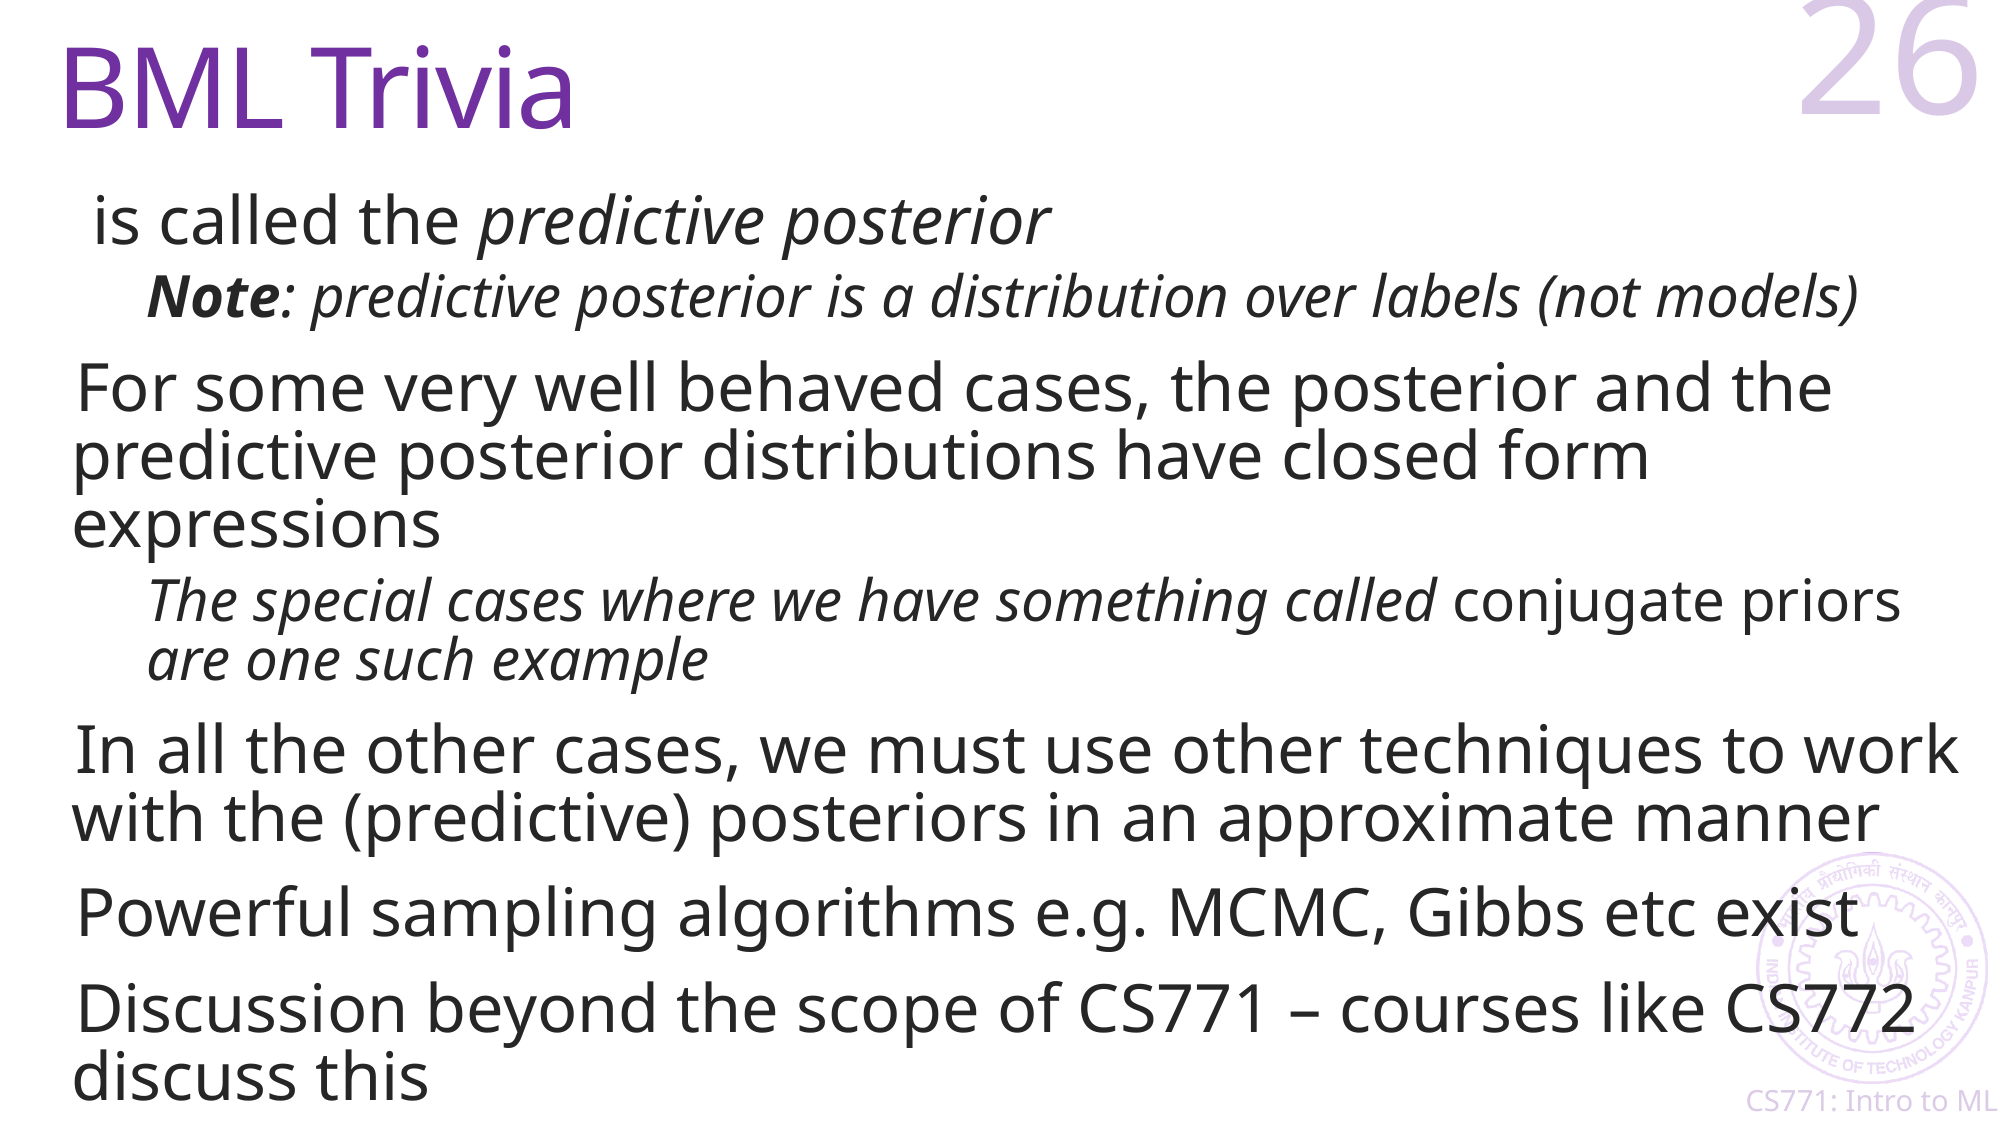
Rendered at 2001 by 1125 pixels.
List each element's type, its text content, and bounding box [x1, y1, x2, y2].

title BML Trivia [41, 5, 1945, 183]
slide_number 26 [1520, 6, 2000, 183]
